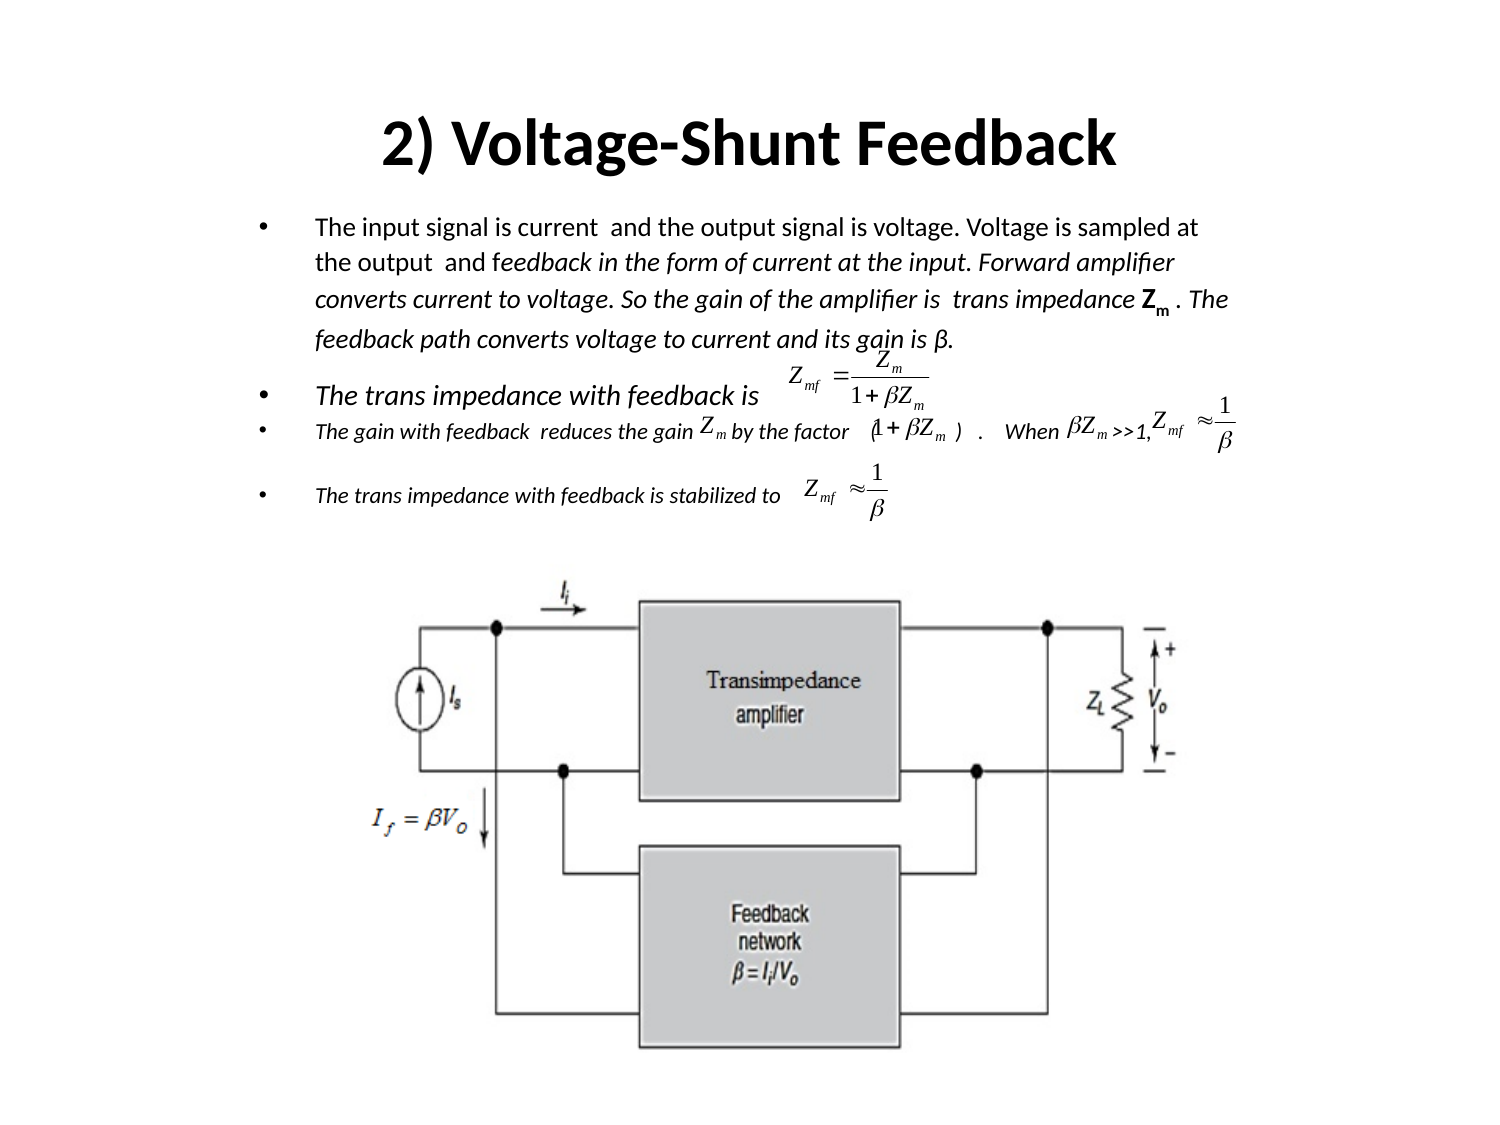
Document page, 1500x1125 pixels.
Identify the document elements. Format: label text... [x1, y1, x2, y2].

picture [281, 549, 1196, 1079]
title 2) Voltage-Shunt Feedback [75, 45, 1425, 233]
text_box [870, 409, 951, 448]
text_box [1147, 389, 1240, 459]
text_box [799, 456, 892, 527]
list The input signal is current and the output signal is voltage. Voltage is sampled at the output and feedback in the form of current at the input. Forward amplifier converts current to voltage. So the gain of the amplifier is trans impedance Zm . The feedback path converts voltage to current and its gain is β. The trans impedance with feedback is The gain with feedback reduces the gain by the factor ( ) . When >>1, The trans impedance with feedback is stabilized to [243, 200, 1250, 550]
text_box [695, 408, 732, 447]
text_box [1062, 408, 1113, 447]
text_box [784, 342, 935, 416]
